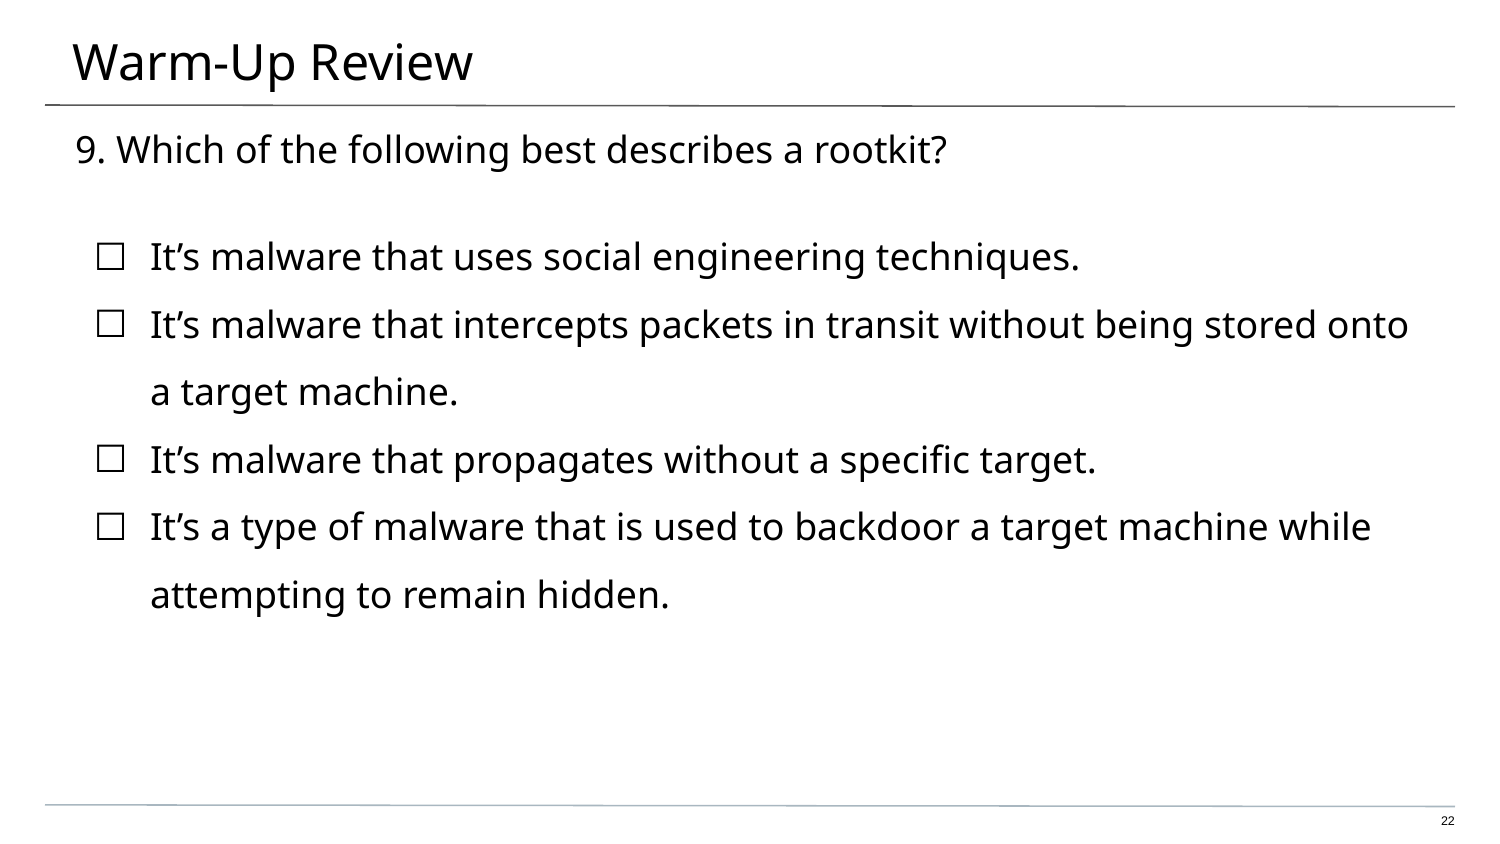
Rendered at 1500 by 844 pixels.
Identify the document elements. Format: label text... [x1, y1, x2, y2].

subtitle 9. Which of the following best describes a rootkit? [0, 110, 1500, 171]
slide_number 22 [1412, 813, 1455, 831]
list It’s malware that uses social engineering techniques. It’s malware that intercepts packets in transit without being stored onto a target machine. It’s malware that propagates without a specific target. It’s a type of malware that is used to backdoor a target machine while attempting to remain hidden. [0, 210, 1500, 805]
title Warm-Up Review [0, 0, 1500, 88]
